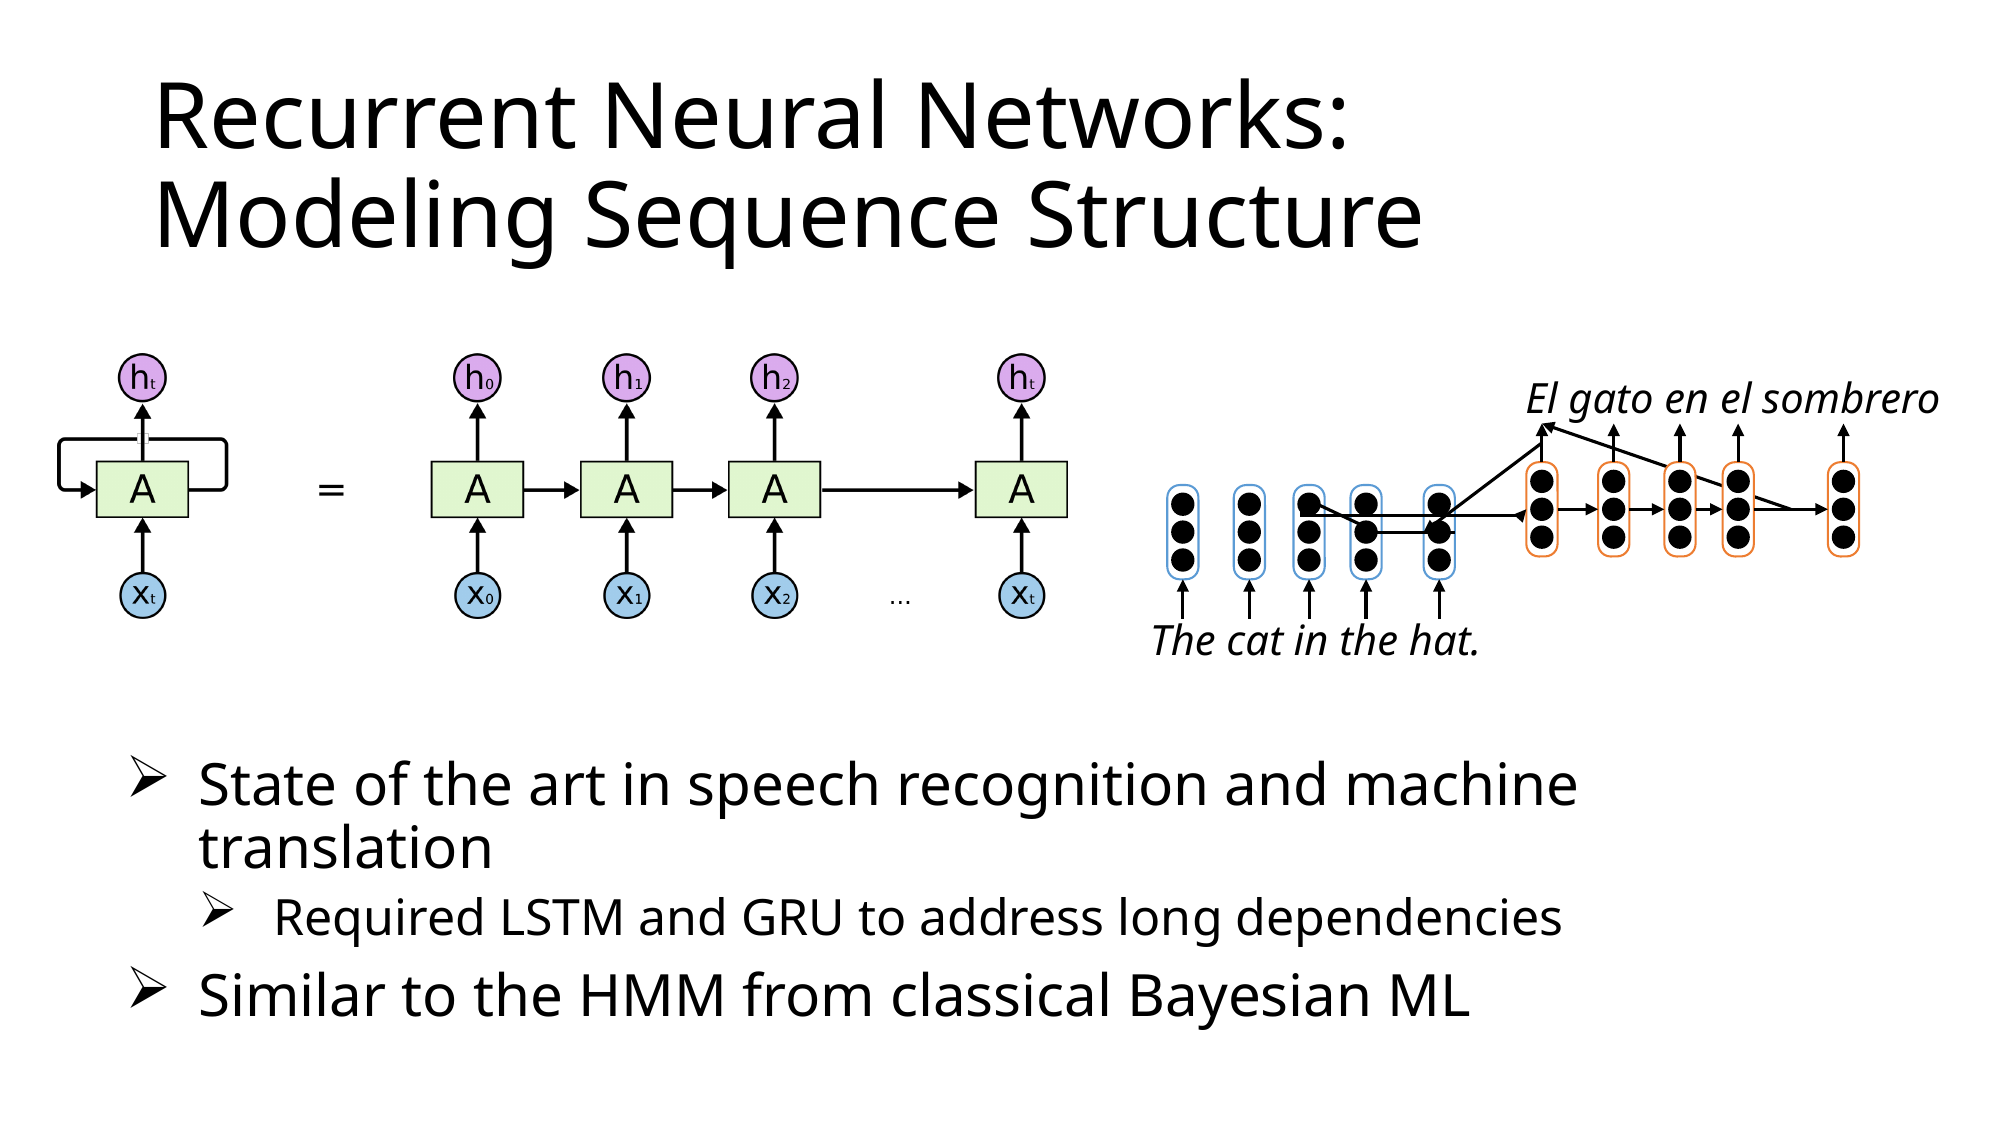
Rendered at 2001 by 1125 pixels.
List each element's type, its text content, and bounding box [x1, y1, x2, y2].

picture [57, 353, 1068, 619]
title Recurrent Neural Networks: Modeling Sequence Structure [137, 59, 1863, 278]
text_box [1135, 364, 1989, 661]
list State of the art in speech recognition and machine translation Required LSTM and GRU to address long dependencies Similar to the HMM from classical Bayesian ML [108, 747, 1834, 1012]
